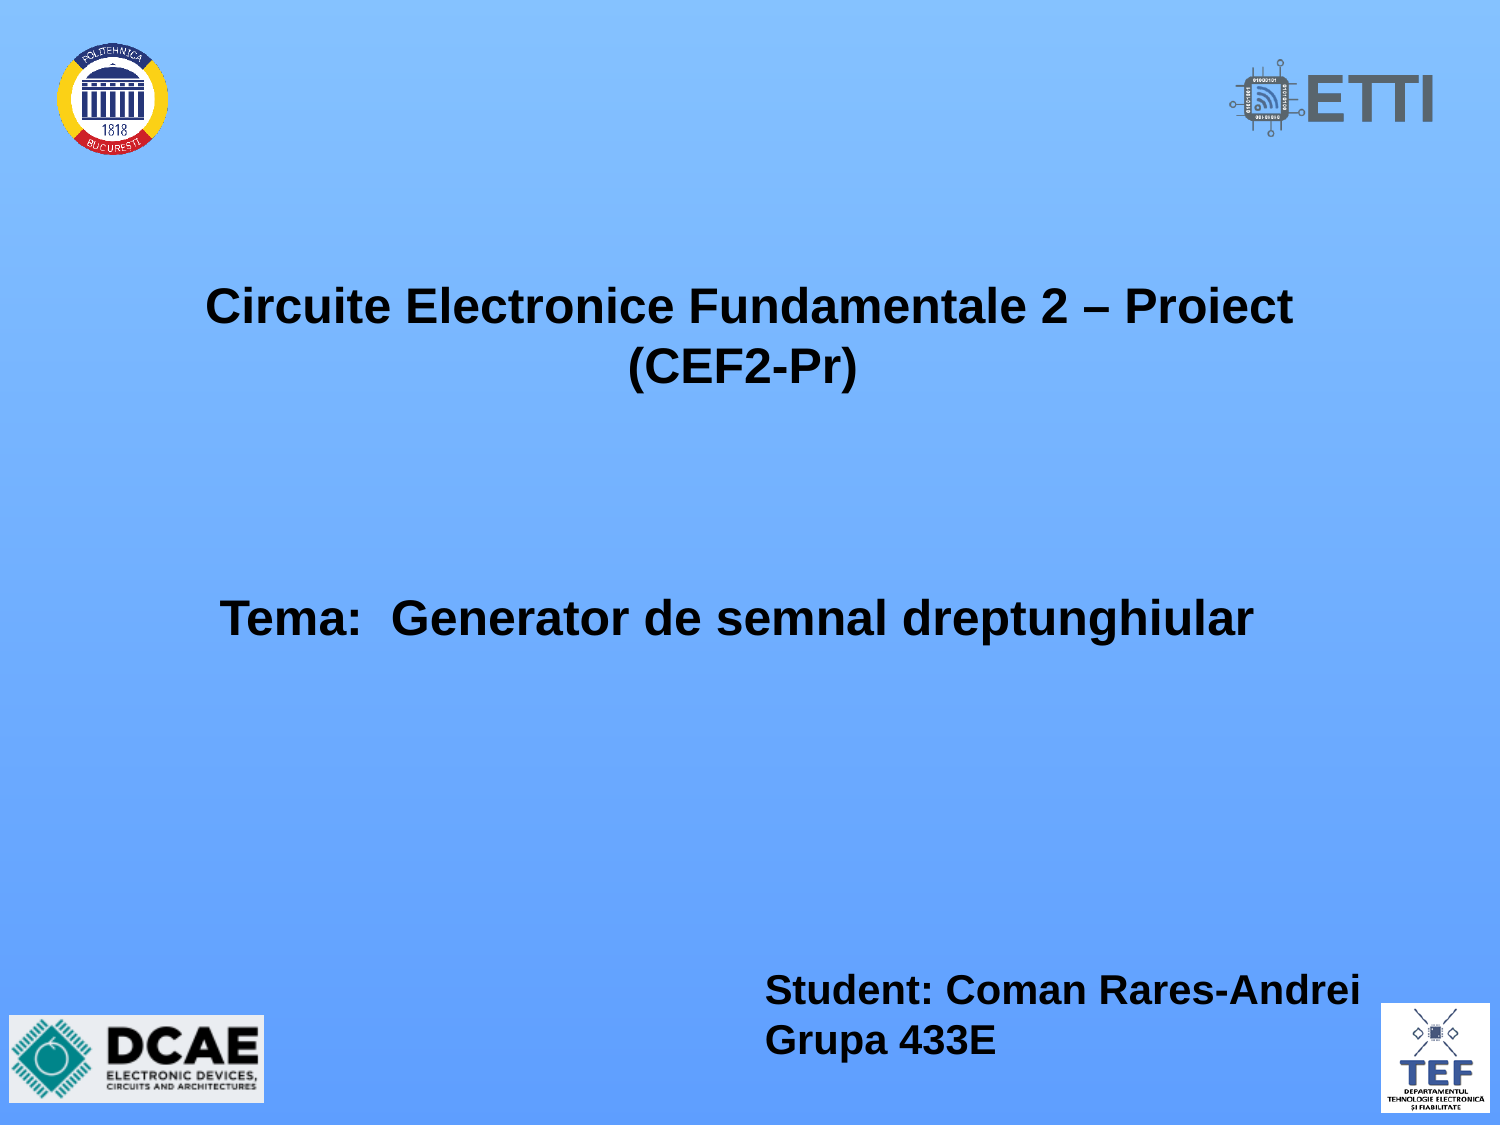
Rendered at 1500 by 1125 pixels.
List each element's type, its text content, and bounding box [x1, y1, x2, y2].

text_box Student: Coman Rares-Andrei Grupa 433E [750, 937, 1475, 1088]
picture [9, 1015, 264, 1103]
picture [1381, 1003, 1490, 1113]
text_box Tema: Generator de semnal dreptunghiular [99, 525, 1375, 767]
title Circuite Electronice Fundamentale 2 – Proiect (CEF2-Pr) [112, 212, 1388, 454]
picture [1229, 59, 1435, 139]
picture [57, 43, 168, 155]
